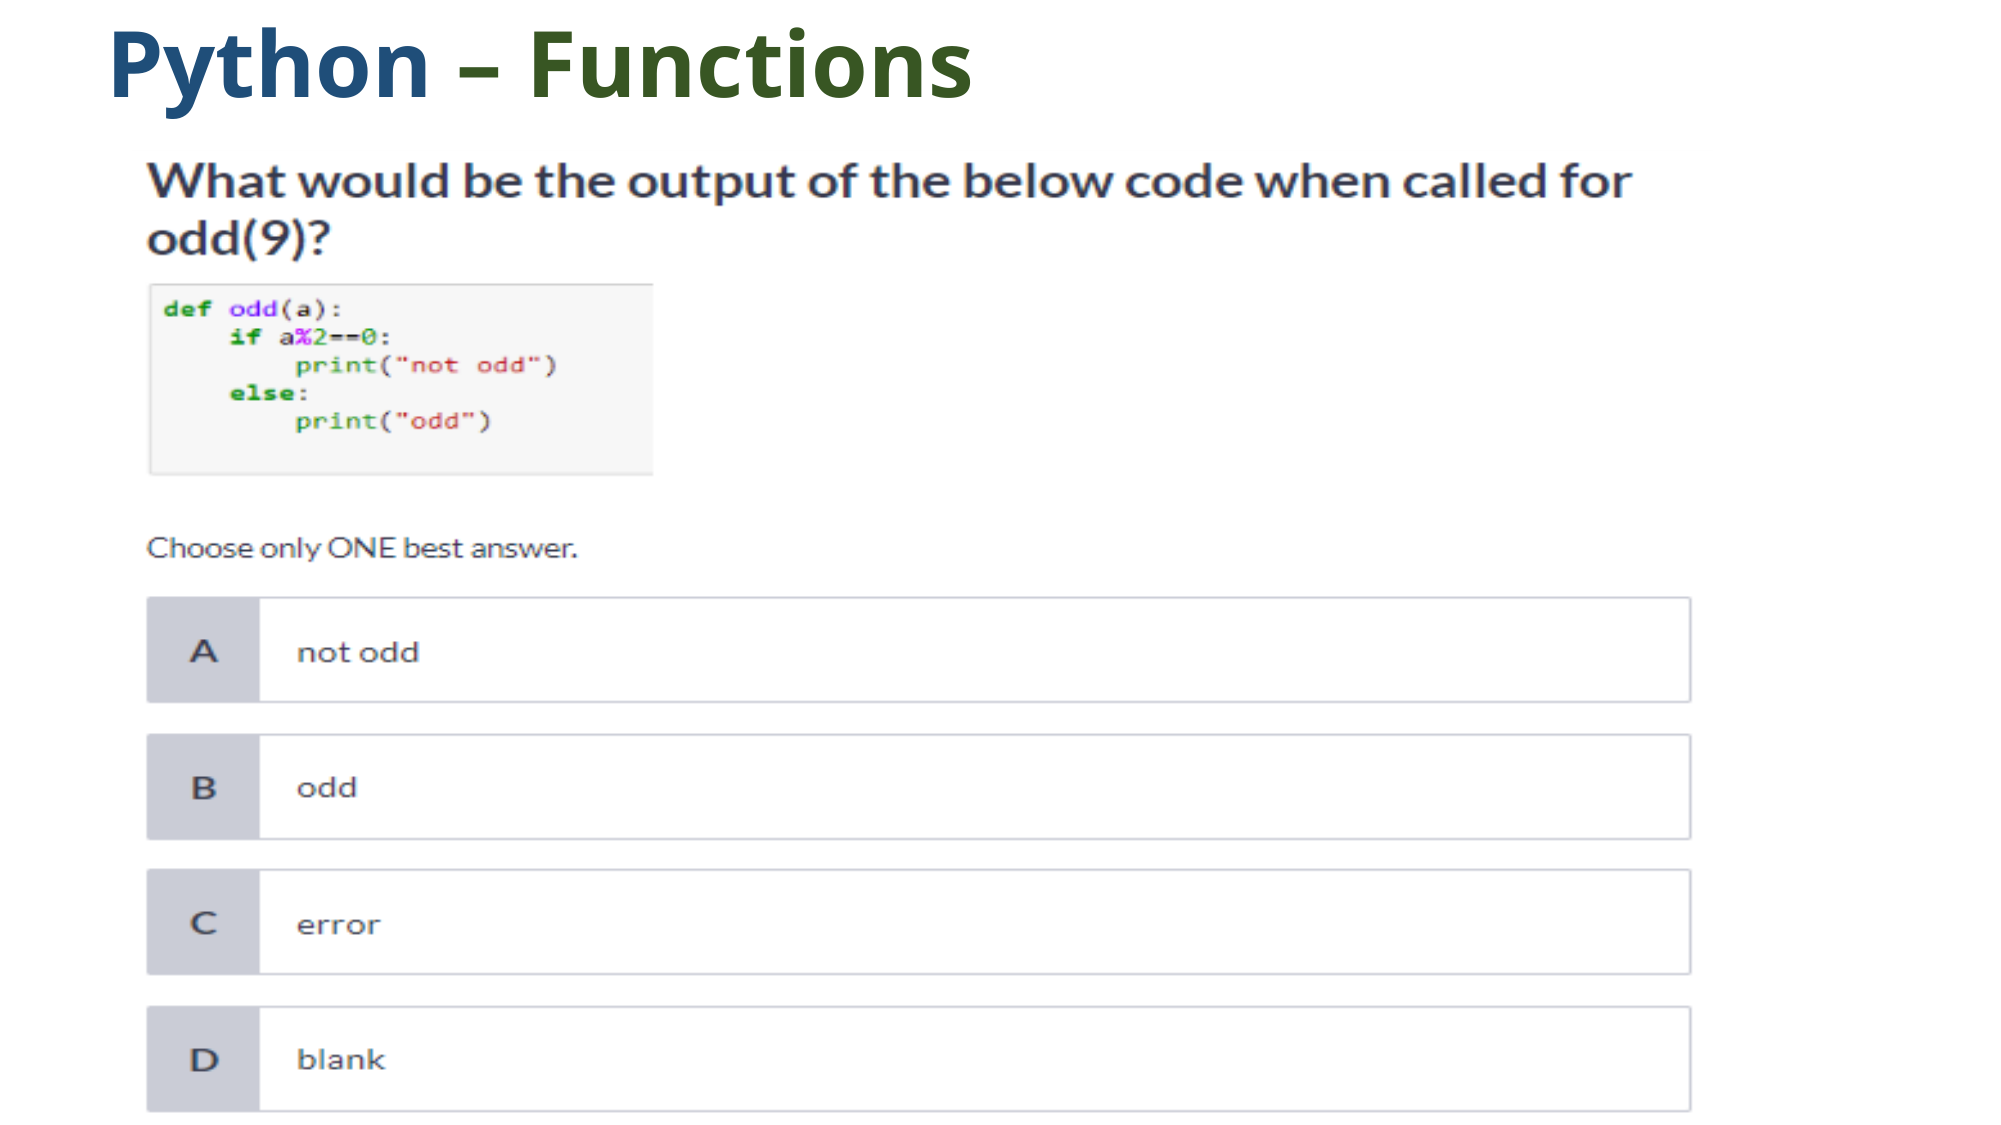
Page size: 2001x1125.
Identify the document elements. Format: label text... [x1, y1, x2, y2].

picture [132, 149, 1714, 1125]
text_box Python – Functions [91, 16, 1979, 119]
